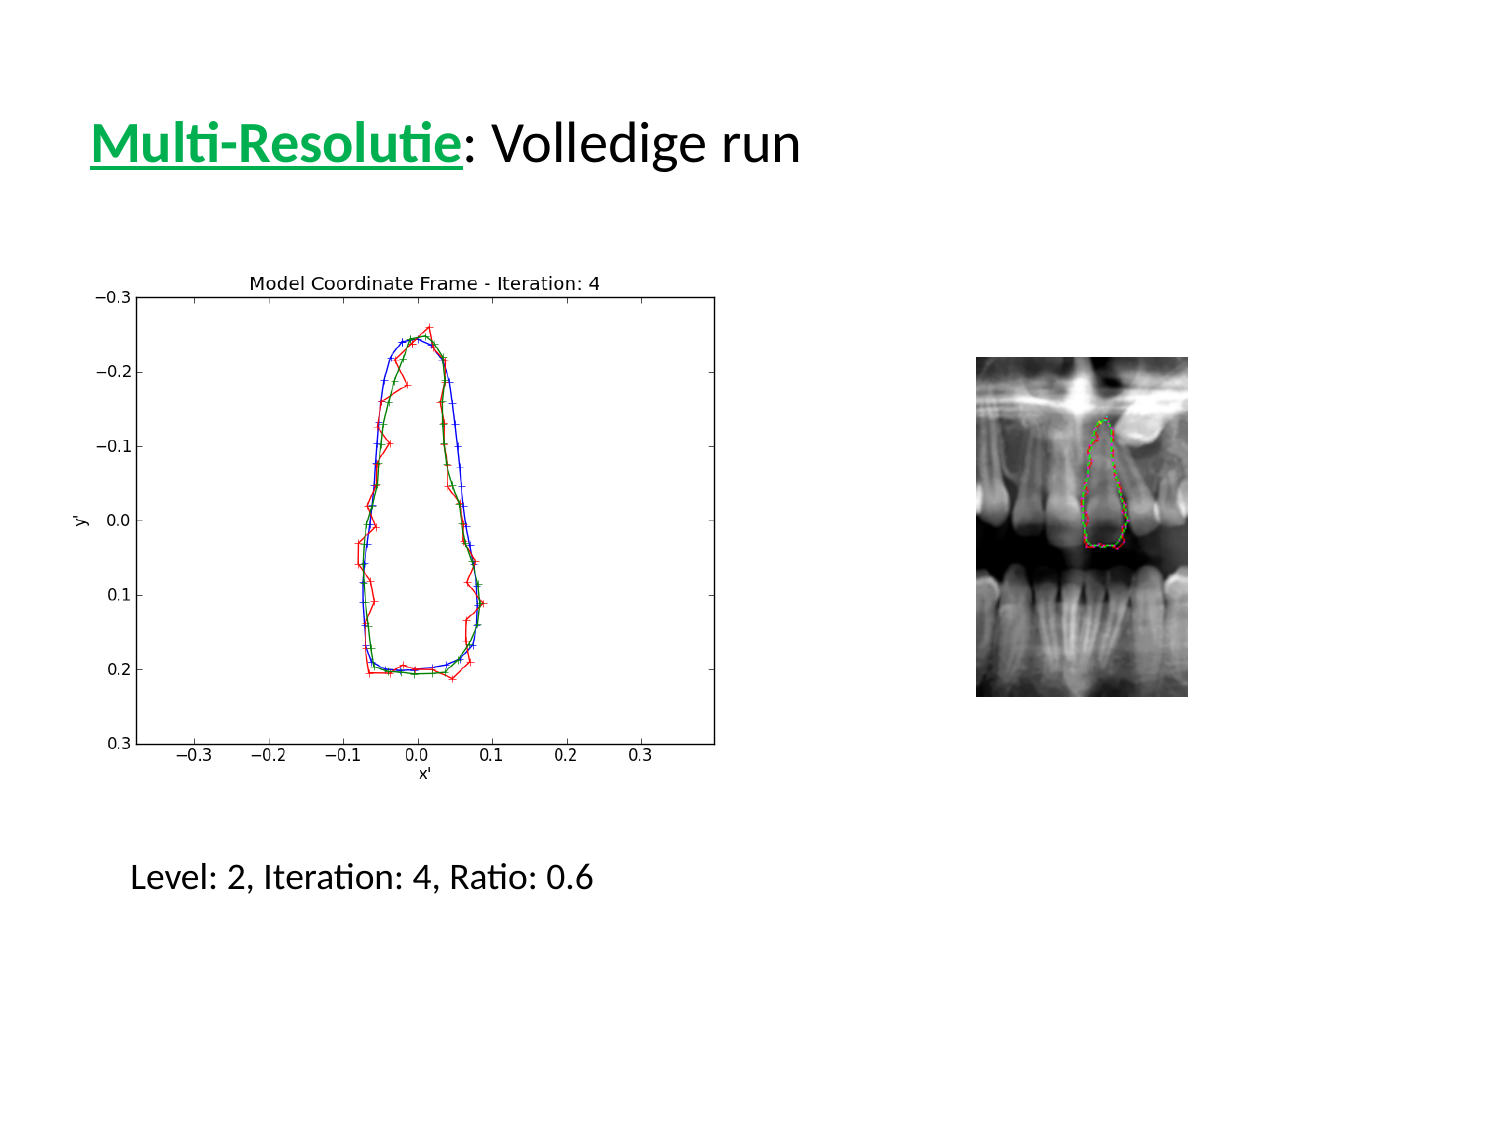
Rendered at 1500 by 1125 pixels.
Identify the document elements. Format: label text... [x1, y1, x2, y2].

text_box Level: 2, Iteration: 4, Ratio: 0.6 [115, 844, 610, 905]
picture [976, 357, 1188, 698]
title Multi-Resolutie: Volledige run [75, 45, 1425, 233]
picture [64, 266, 722, 789]
